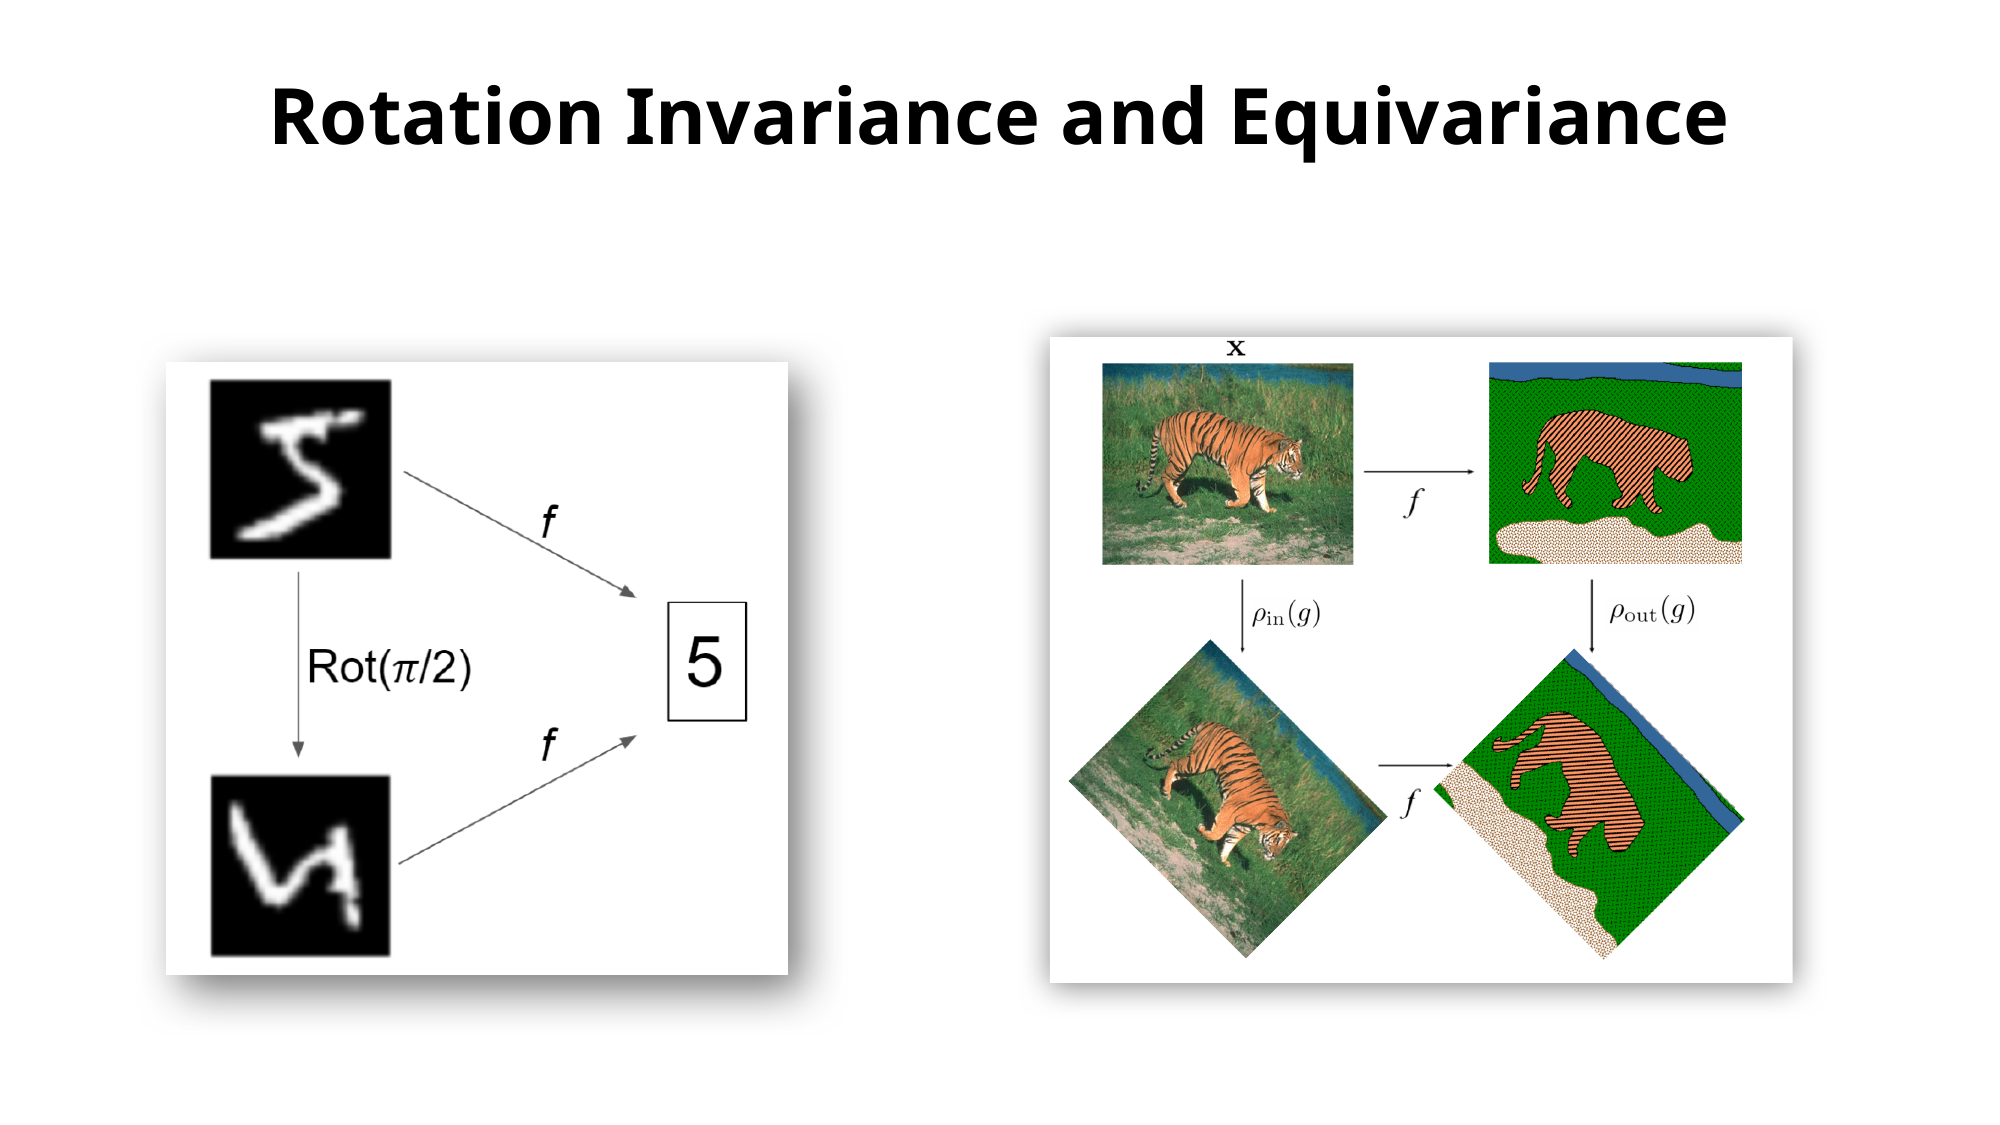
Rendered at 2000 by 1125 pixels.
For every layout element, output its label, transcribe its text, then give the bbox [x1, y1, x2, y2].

picture [1049, 337, 1793, 983]
picture [166, 362, 788, 975]
title Rotation Invariance and Equivariance [137, 60, 1862, 230]
